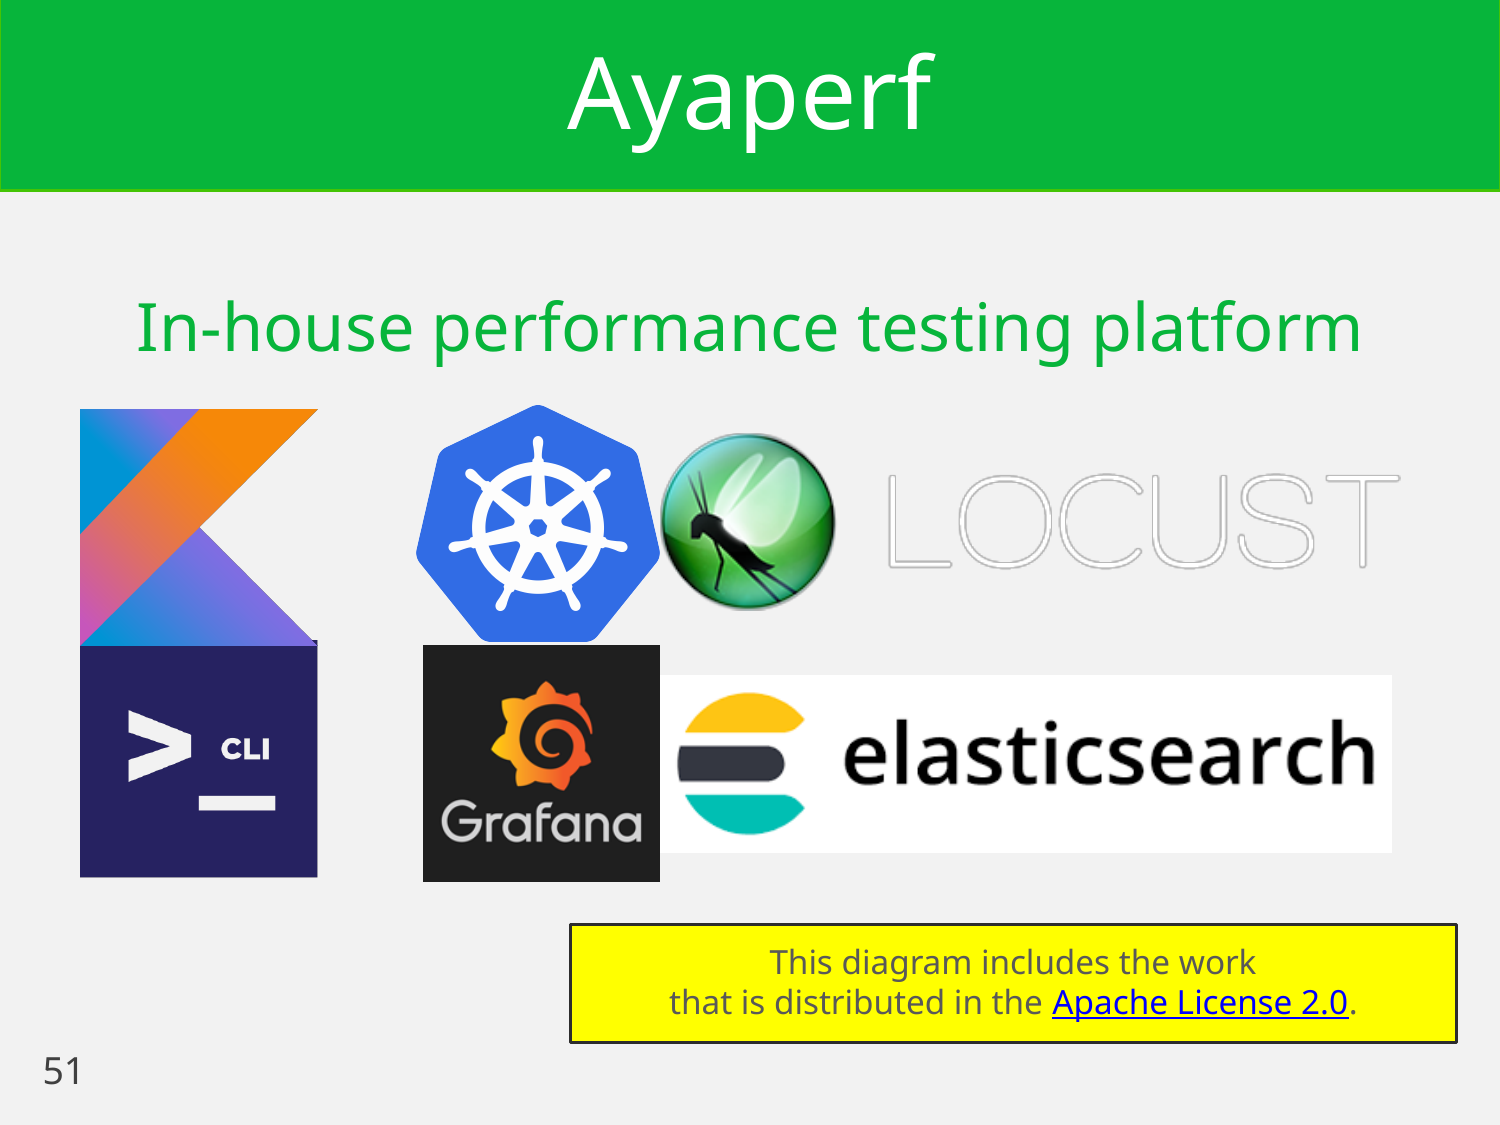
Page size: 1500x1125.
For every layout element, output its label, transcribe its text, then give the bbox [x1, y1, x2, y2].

list In-house performance testing platform [0, 277, 1500, 1000]
text_box This diagram includes the work that is distributed in the Apache License 2.0. [570, 924, 1457, 1043]
title Ayaperf [0, 53, 1500, 140]
slide_number 51 [27, 1042, 146, 1102]
picture [423, 645, 1392, 882]
picture [416, 405, 1401, 642]
picture [80, 409, 318, 878]
